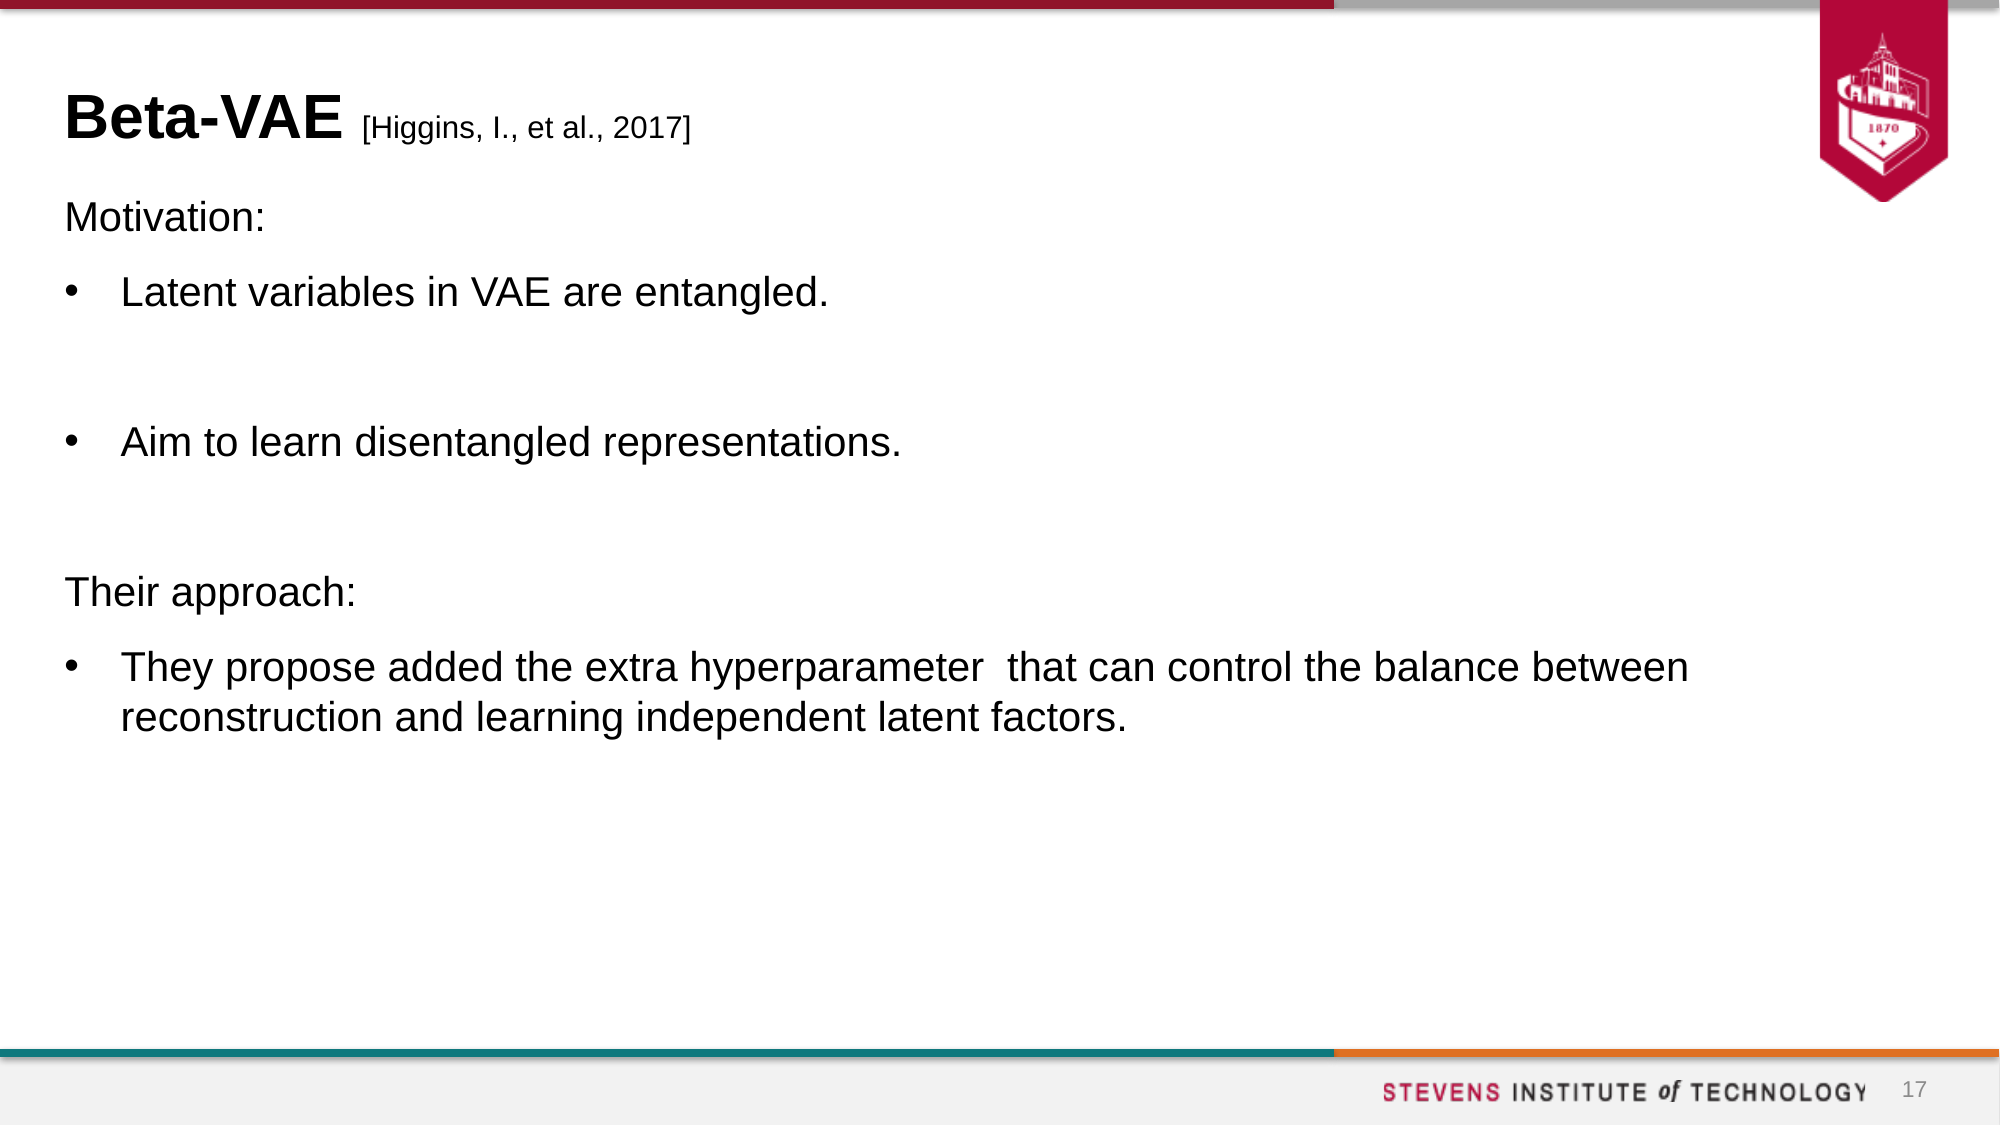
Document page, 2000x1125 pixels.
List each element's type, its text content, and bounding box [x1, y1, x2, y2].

title Beta-VAE [Higgins, I., et al., 2017] [49, 68, 1647, 157]
slide_number 17 [1862, 1057, 1967, 1118]
